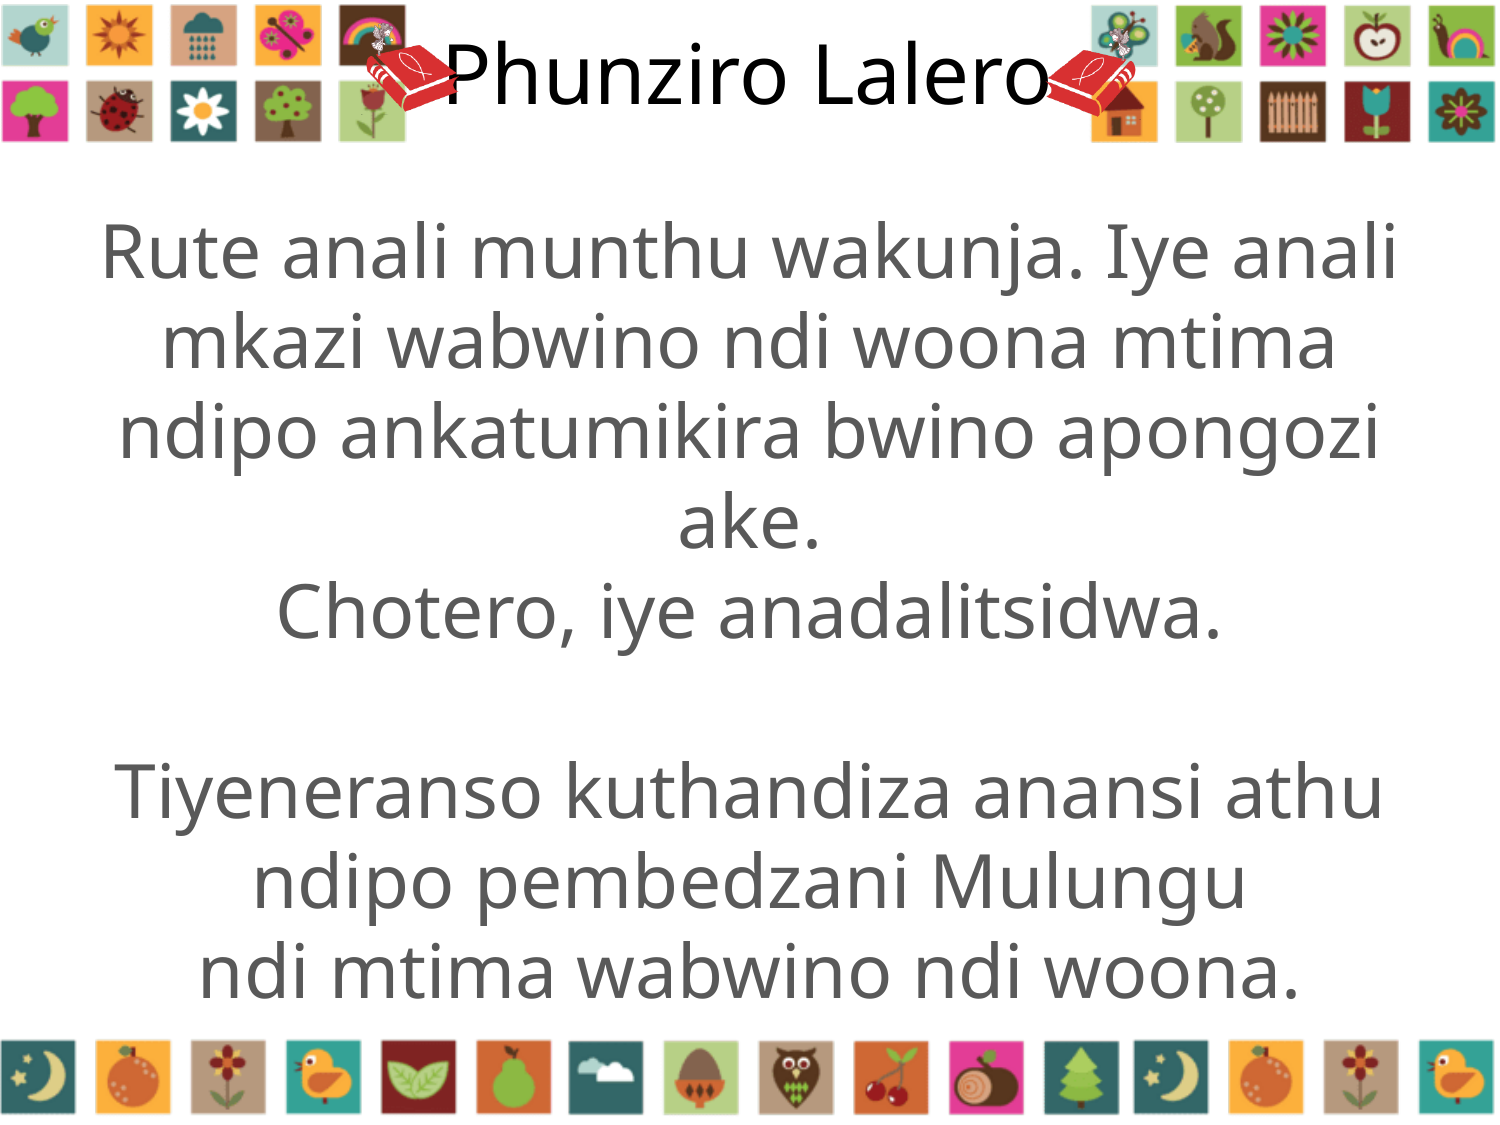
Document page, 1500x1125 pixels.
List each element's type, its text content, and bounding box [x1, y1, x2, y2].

picture [1014, 3, 1500, 150]
text_box Phunziro Lalero [425, 13, 1077, 129]
text_box Rute anali munthu wakunja. Iye anali mkazi wabwino ndi woona mtima ndipo ankatumikira bwino apongozi ake. Chotero, iye anadalitsidwa. Tiyeneranso kuthandiza anansi athu ndipo pembedzani Mulungu ndi mtima wabwino ndi woona. [76, 196, 1424, 1021]
picture [0, 3, 491, 150]
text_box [0, 1028, 1500, 1118]
